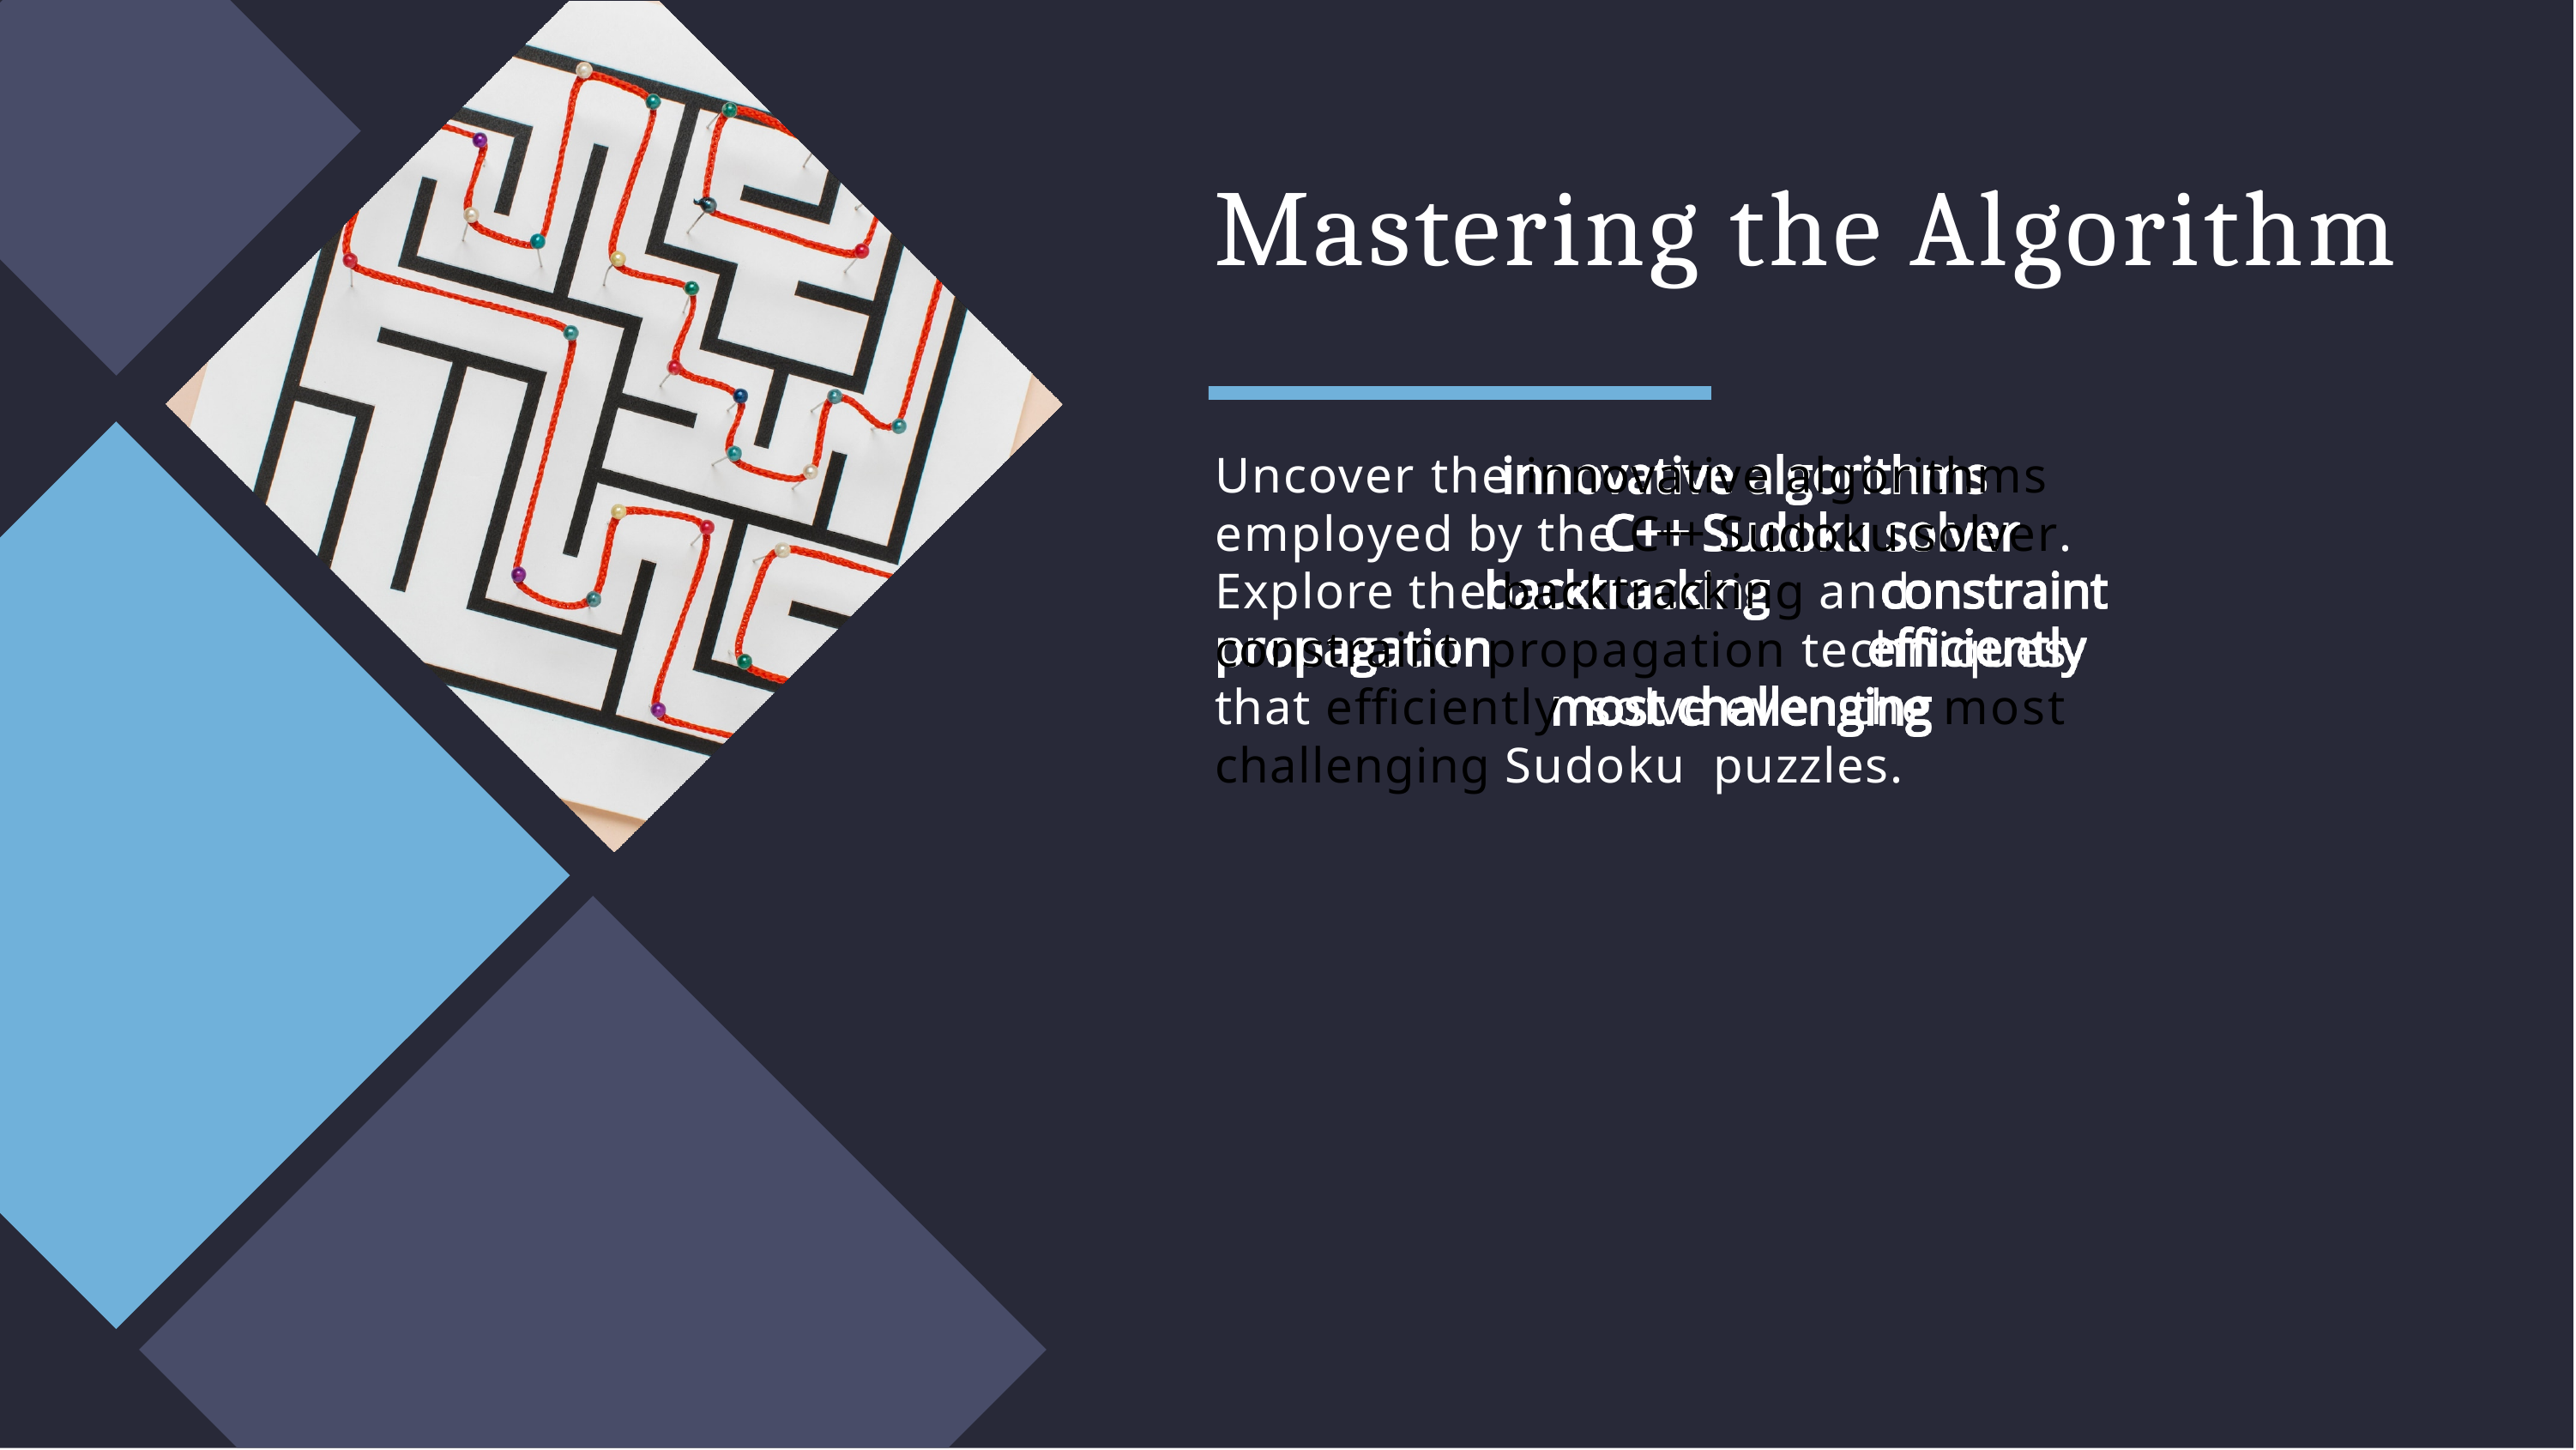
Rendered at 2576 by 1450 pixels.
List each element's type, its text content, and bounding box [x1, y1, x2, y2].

text_box Uncover the innovative algorithms employed by the C++ Sudoku solver. Explore the backtracking and constraint propagation techniques that eﬃciently solve even the most challenging Sudoku puzzles. [1213, 443, 2115, 793]
picture [1881, 571, 2108, 609]
picture [1505, 454, 1987, 505]
picture [1606, 511, 2020, 552]
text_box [0, 0, 1063, 1448]
picture [1869, 626, 2087, 679]
picture [1487, 569, 1770, 620]
title Mastering the Algorithm [1212, 155, 2441, 401]
picture [1218, 628, 1489, 679]
picture [1553, 686, 1933, 737]
text_box [1208, 386, 1711, 400]
